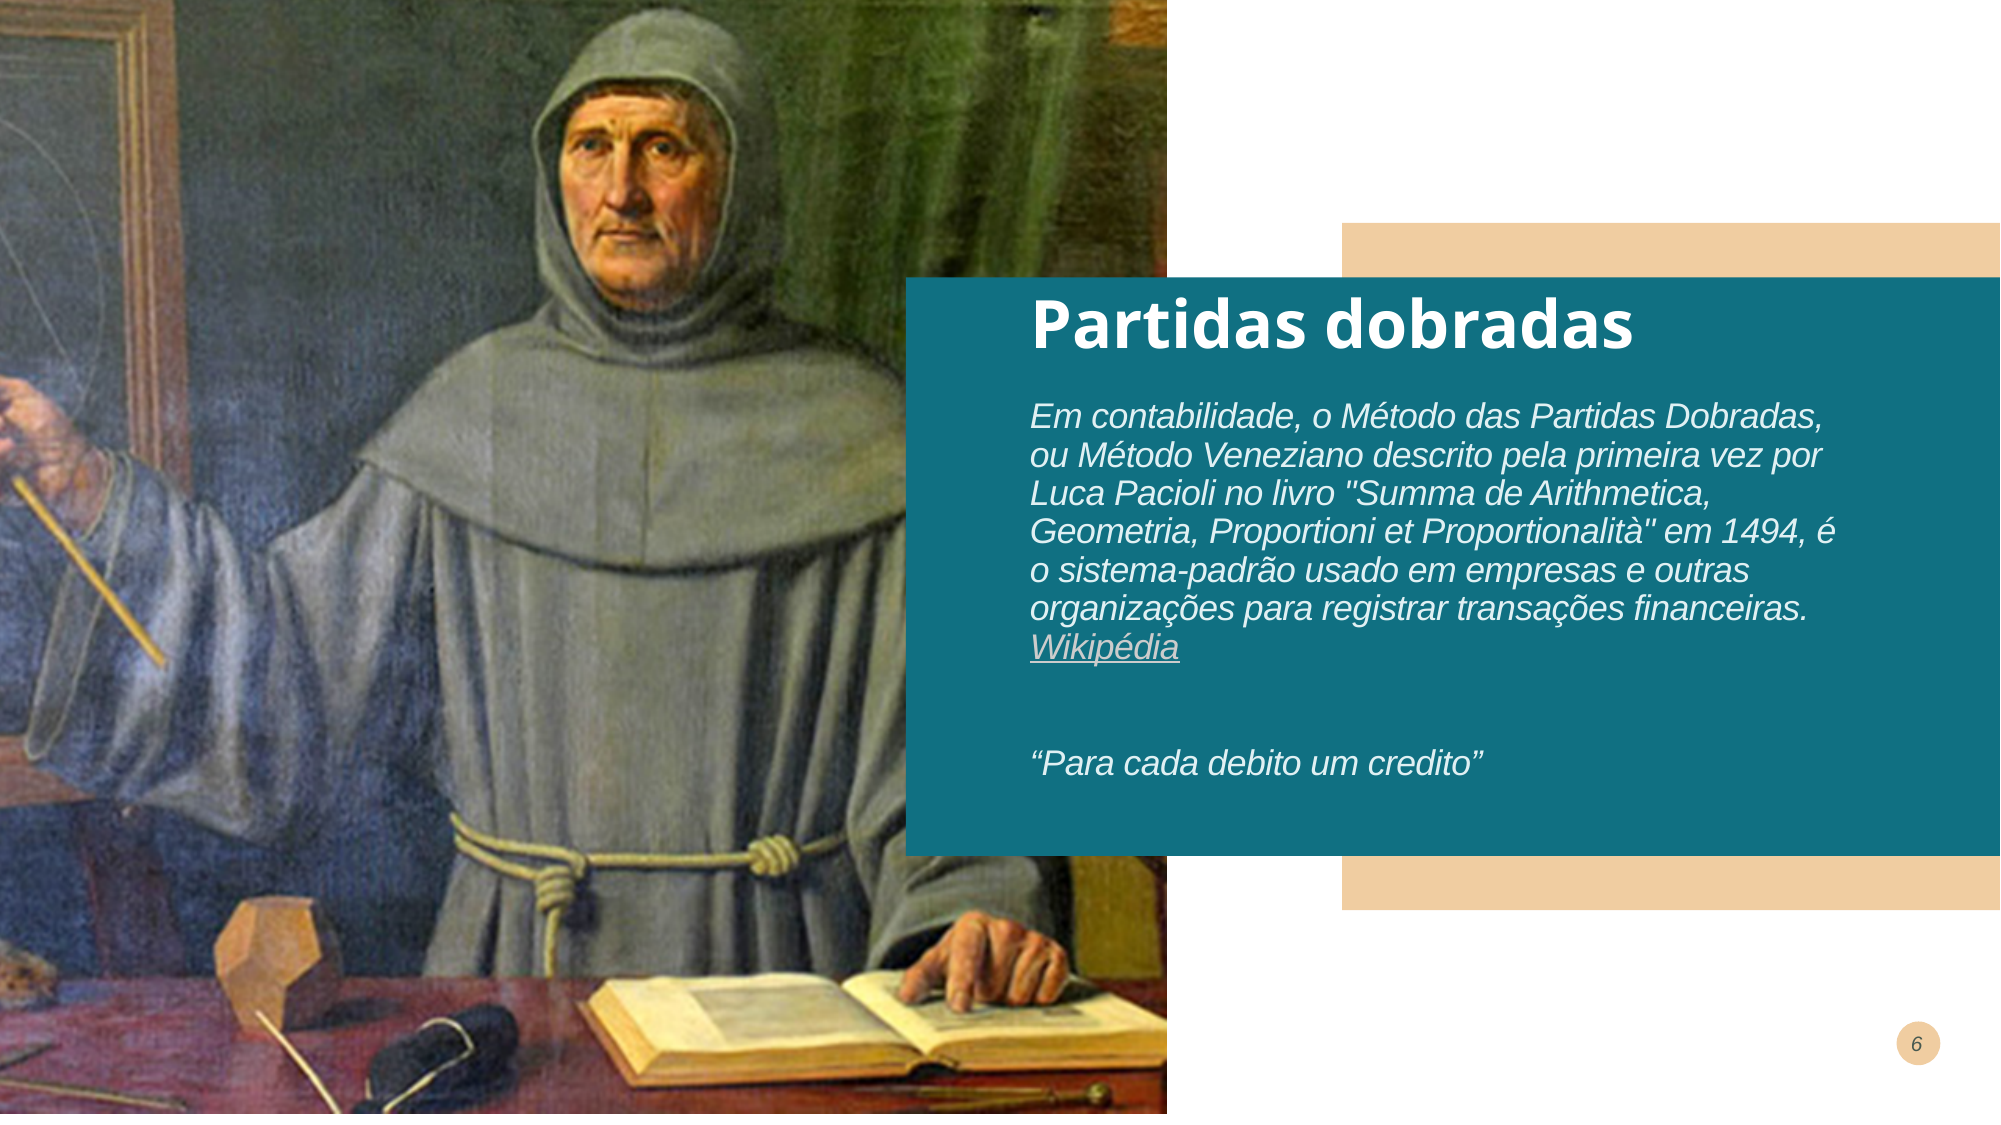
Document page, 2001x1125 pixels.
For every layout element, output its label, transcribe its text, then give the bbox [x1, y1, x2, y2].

text_box [1342, 856, 2000, 911]
text_box Em contabilidade, o Método das Partidas Dobradas, ou Método Veneziano descrito pela primeira vez por Luca Pacioli no livro "Summa de Arithmetica, Geometria, Proportioni et Proportionalità" em 1494, é o sistema-padrão usado em empresas e outras organizações para registrar transações financeiras. Wikipédia “Para cada debito um credito” [1167, 390, 1866, 794]
picture [0, 0, 1167, 1115]
text_box [1167, 277, 2000, 856]
slide_number 6 [1878, 1012, 1938, 1073]
text_box [1342, 222, 2000, 277]
text_box Partidas dobradas [1167, 258, 1863, 390]
